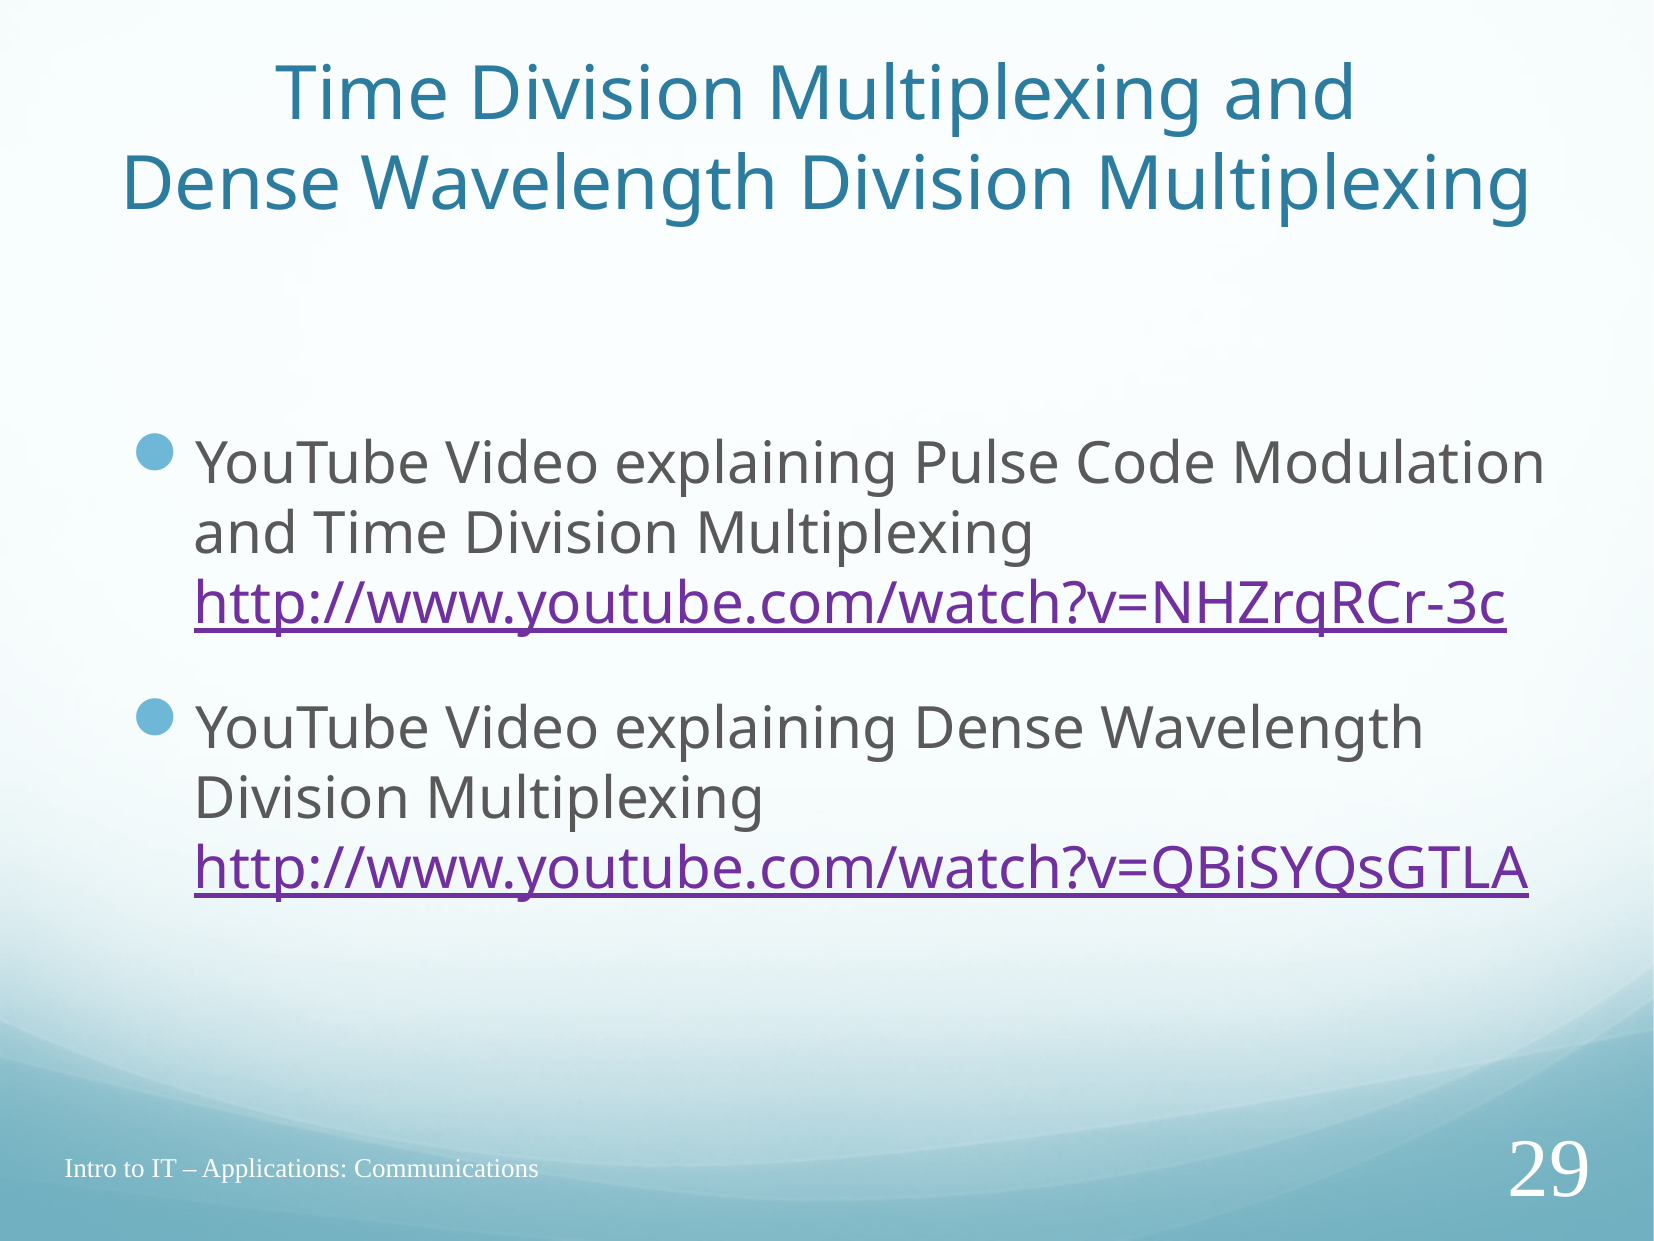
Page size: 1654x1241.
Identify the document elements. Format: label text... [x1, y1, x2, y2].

title Time Division Multiplexing and Dense Wavelength Division Multiplexing [82, 25, 1571, 233]
footer Intro to IT – Applications: Communications [47, 1134, 924, 1201]
list YouTube Video explaining Pulse Code Modulation and Time Division Multiplexing http://www.youtube.com/watch?v=NHZrqRCr-3c YouTube Video explaining Dense Wavelength Division Multiplexing http://www.youtube.com/watch?v=QBiSYQsGTLA [114, 301, 1577, 933]
slide_number 29 [1428, 1134, 1608, 1201]
